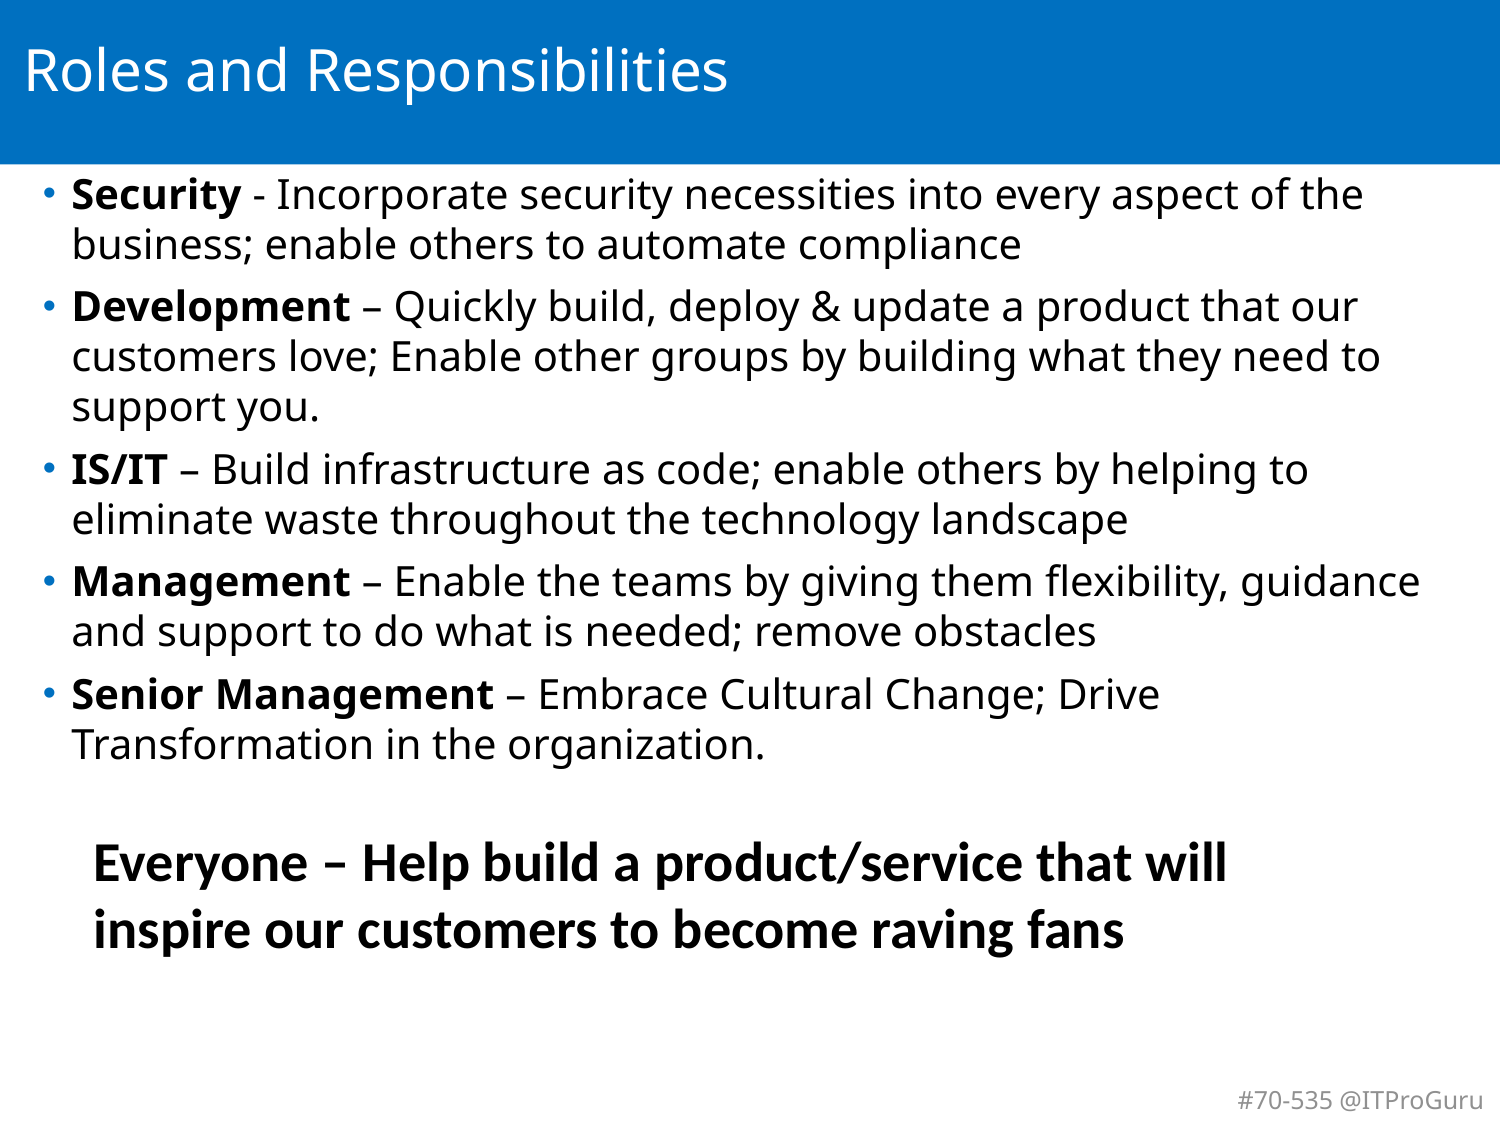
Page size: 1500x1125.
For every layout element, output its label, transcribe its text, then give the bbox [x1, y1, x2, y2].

list Security - Incorporate security necessities into every aspect of the business; enable others to automate compliance Development – Quickly build, deploy & update a product that our customers love; Enable other groups by building what they need to support you. IS/IT – Build infrastructure as code; enable others by helping to eliminate waste throughout the technology landscape Management – Enable the teams by giving them flexibility, guidance and support to do what is needed; remove obstacles Senior Management – Embrace Cultural Change; Drive Transformation in the organization. [42, 167, 1450, 1013]
text_box Everyone – Help build a product/service that will inspire our customers to become raving fans [79, 817, 1336, 968]
title Roles and Responsibilities [22, 0, 1487, 148]
